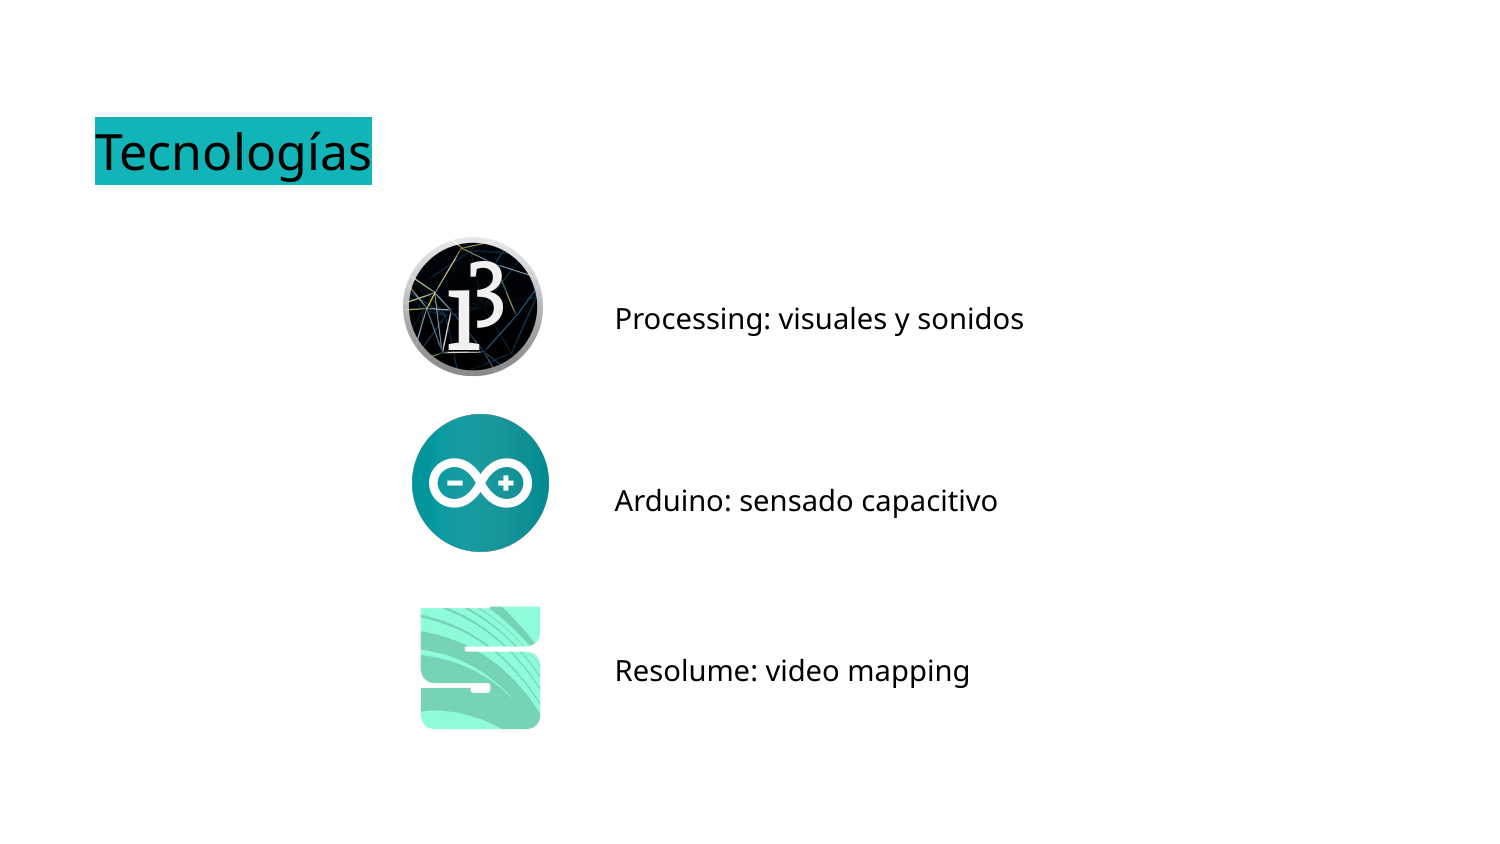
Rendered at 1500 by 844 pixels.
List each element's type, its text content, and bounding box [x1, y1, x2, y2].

text_box Resolume: video mapping [599, 637, 1069, 699]
picture [411, 414, 549, 552]
text_box Arduino: sensado capacitivo [599, 467, 1069, 536]
text_box Processing: visuales y sonidos [599, 285, 1069, 353]
picture [415, 603, 546, 733]
picture [393, 226, 553, 387]
title Tecnologías [80, 73, 1125, 228]
